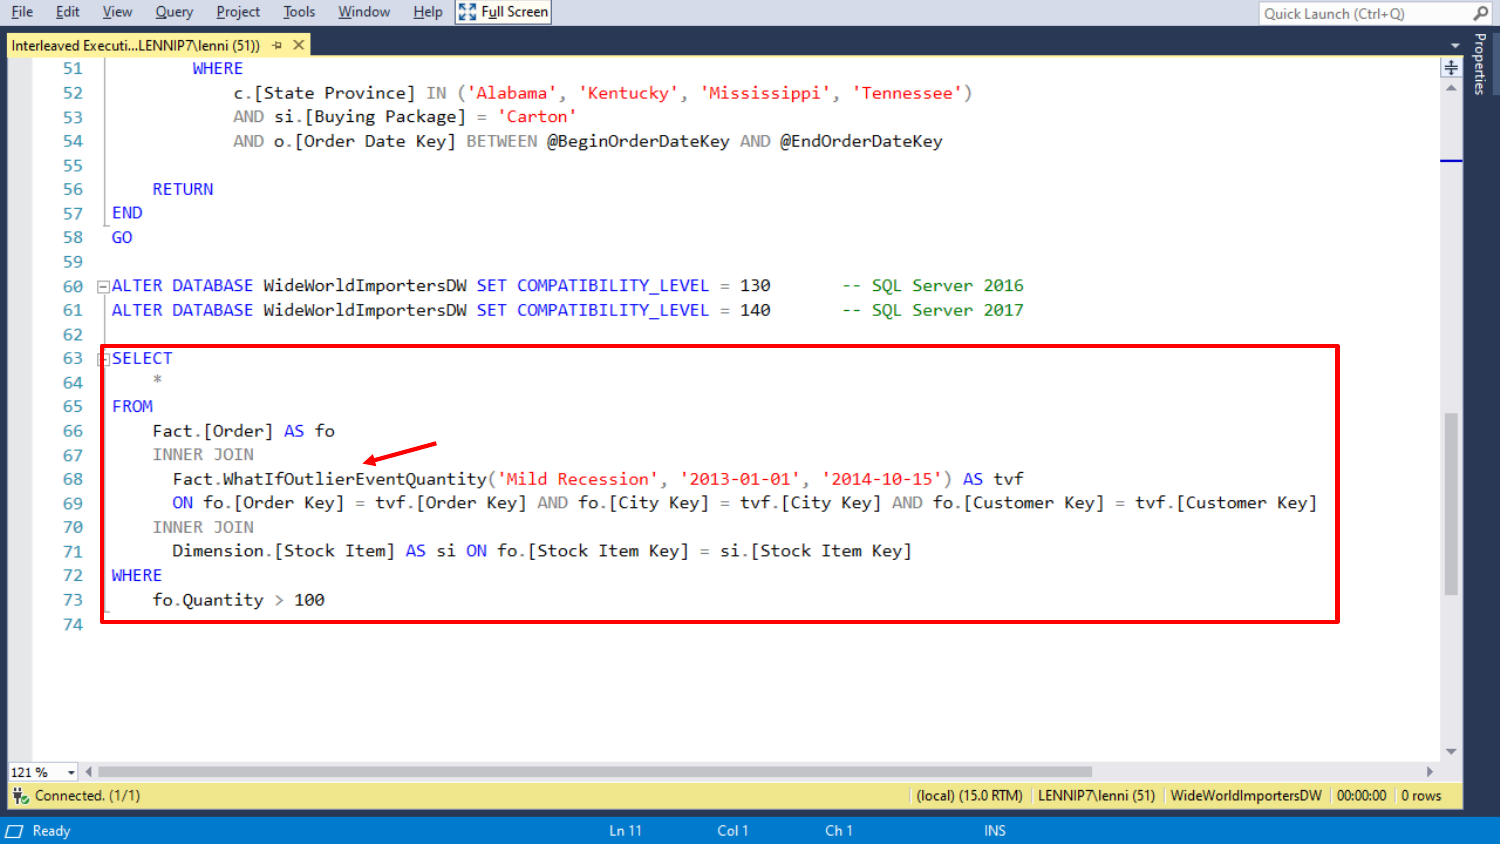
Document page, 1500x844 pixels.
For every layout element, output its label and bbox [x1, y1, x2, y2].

text_box [362, 443, 437, 464]
picture [0, 0, 1500, 844]
